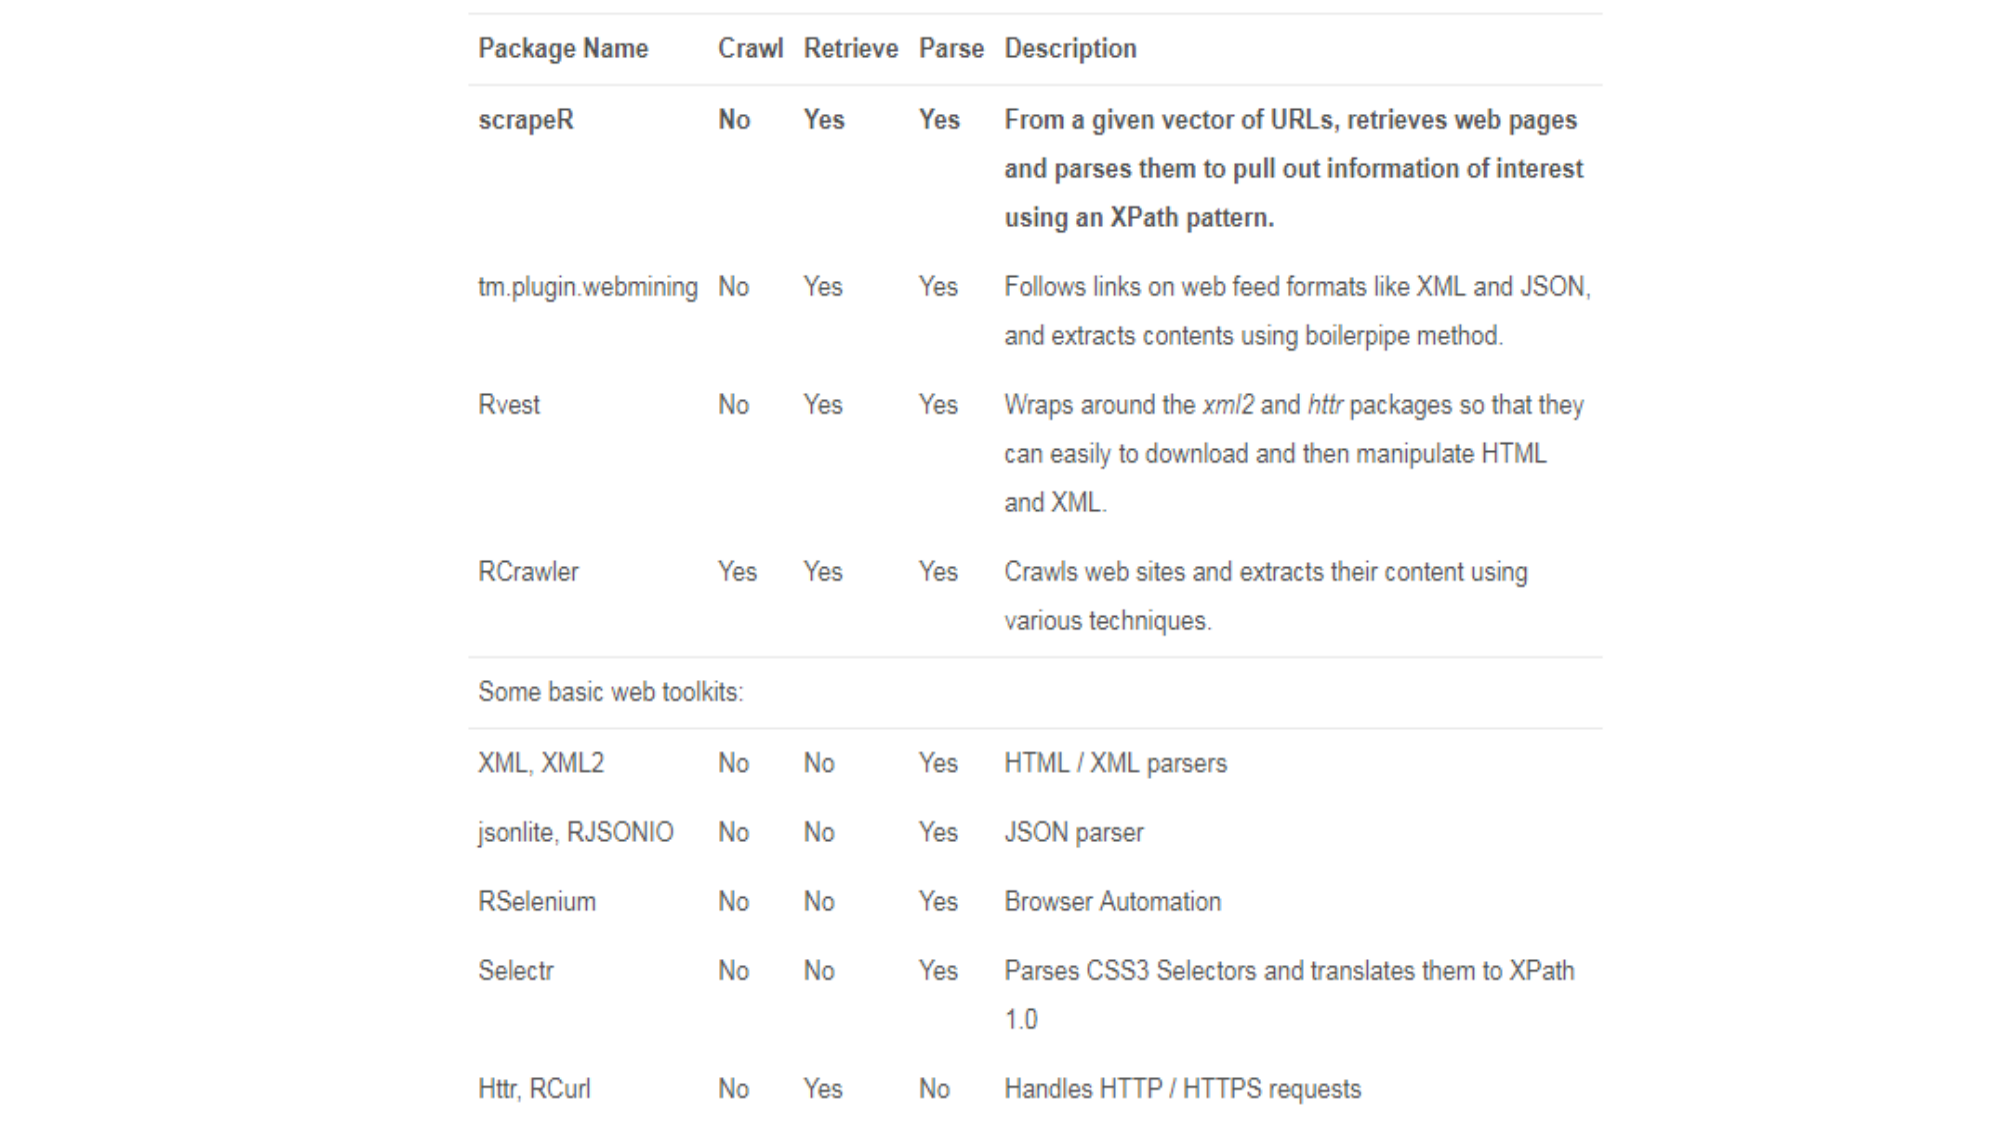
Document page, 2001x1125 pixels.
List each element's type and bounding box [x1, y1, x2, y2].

picture [454, 0, 1657, 1125]
